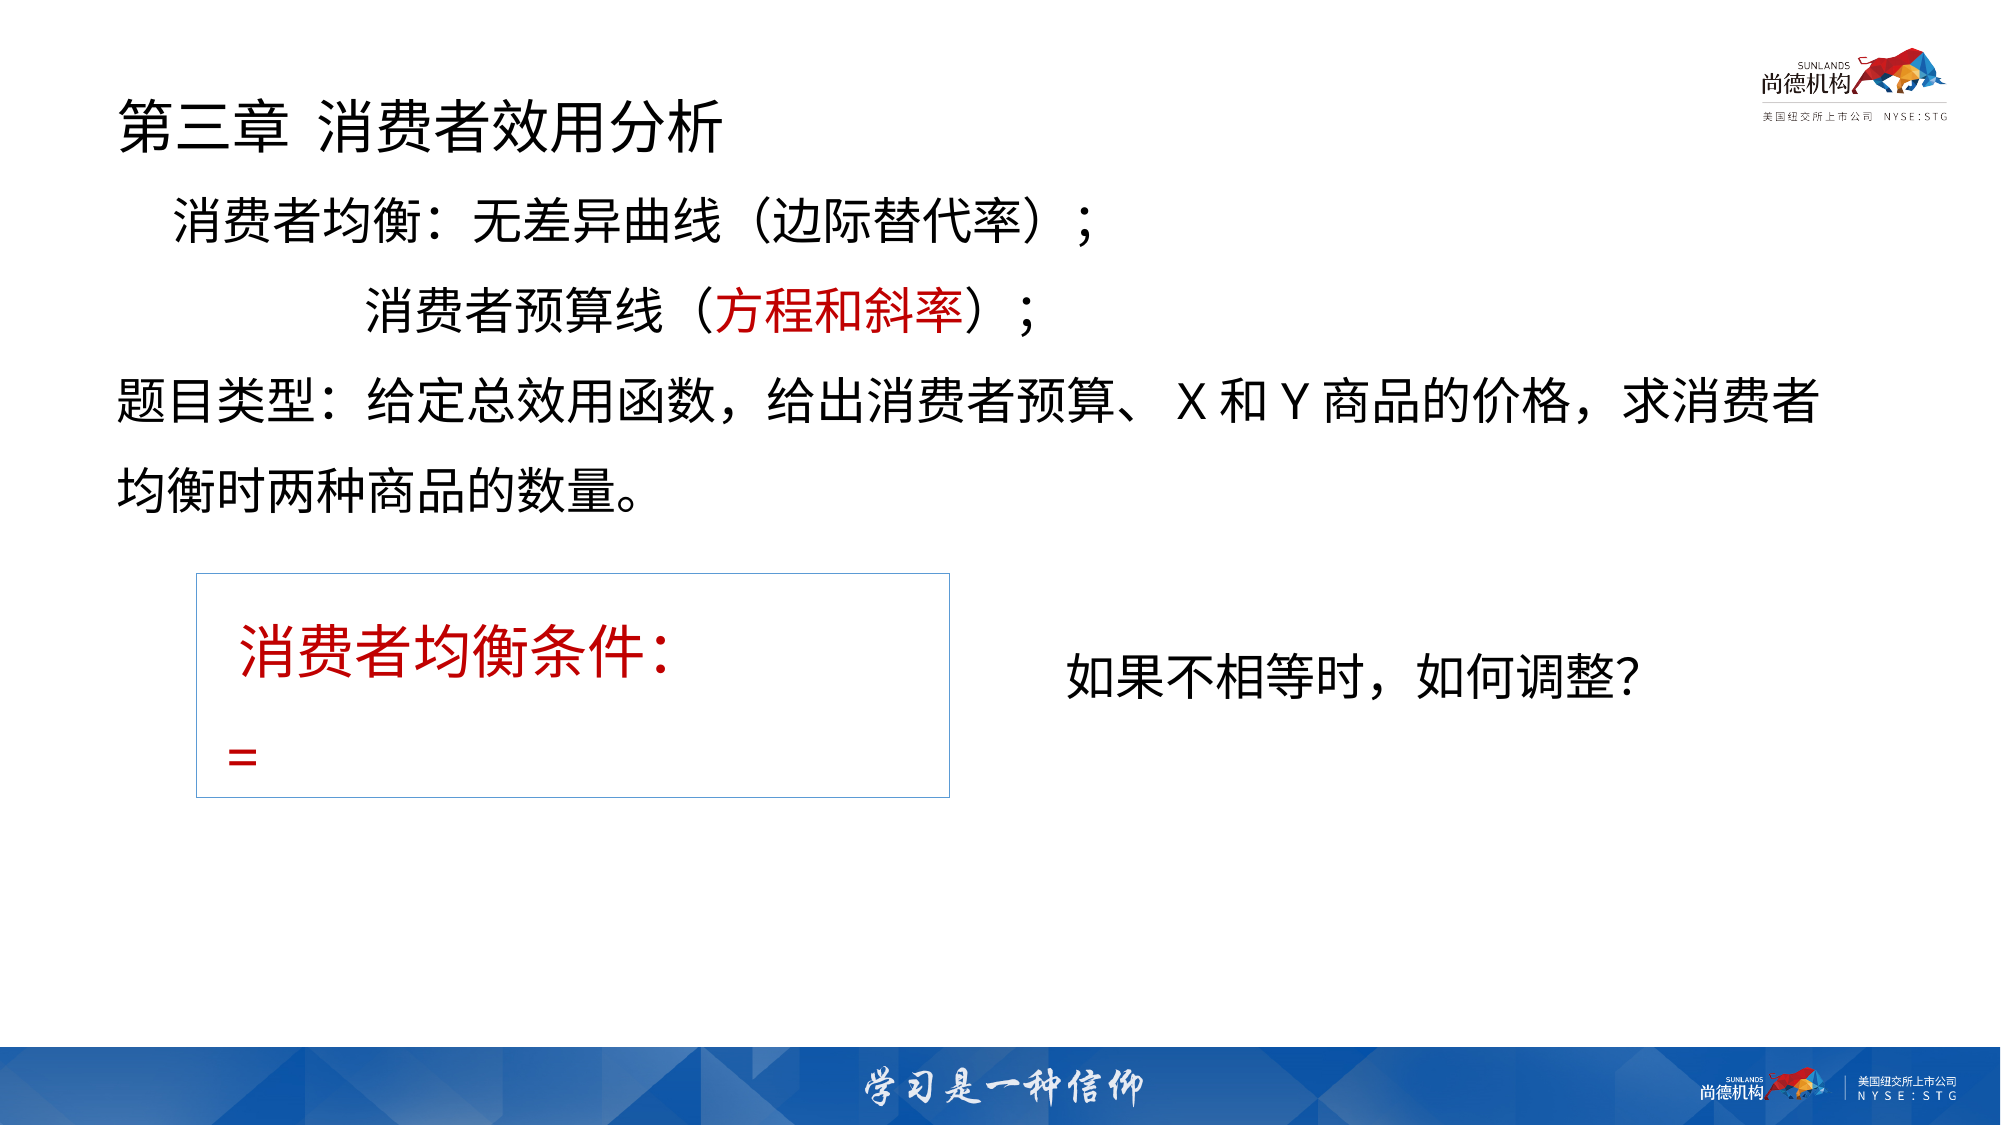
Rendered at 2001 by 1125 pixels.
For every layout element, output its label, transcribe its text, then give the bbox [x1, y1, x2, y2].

picture [0, 1047, 2001, 1125]
text_box 如果不相等时，如何调整？ 谁大多买谁。 [1050, 608, 1781, 803]
text_box 第三章 消费者效用分析 消费者均衡：无差异曲线（边际替代率）； 消费者预算线（方程和斜率）； 题目类型：给定总效用函数，给出消费者预算、X和Y商品的价格，求消费者均衡时两种商品的数量。 [101, 47, 1884, 528]
picture [1720, 19, 1989, 150]
